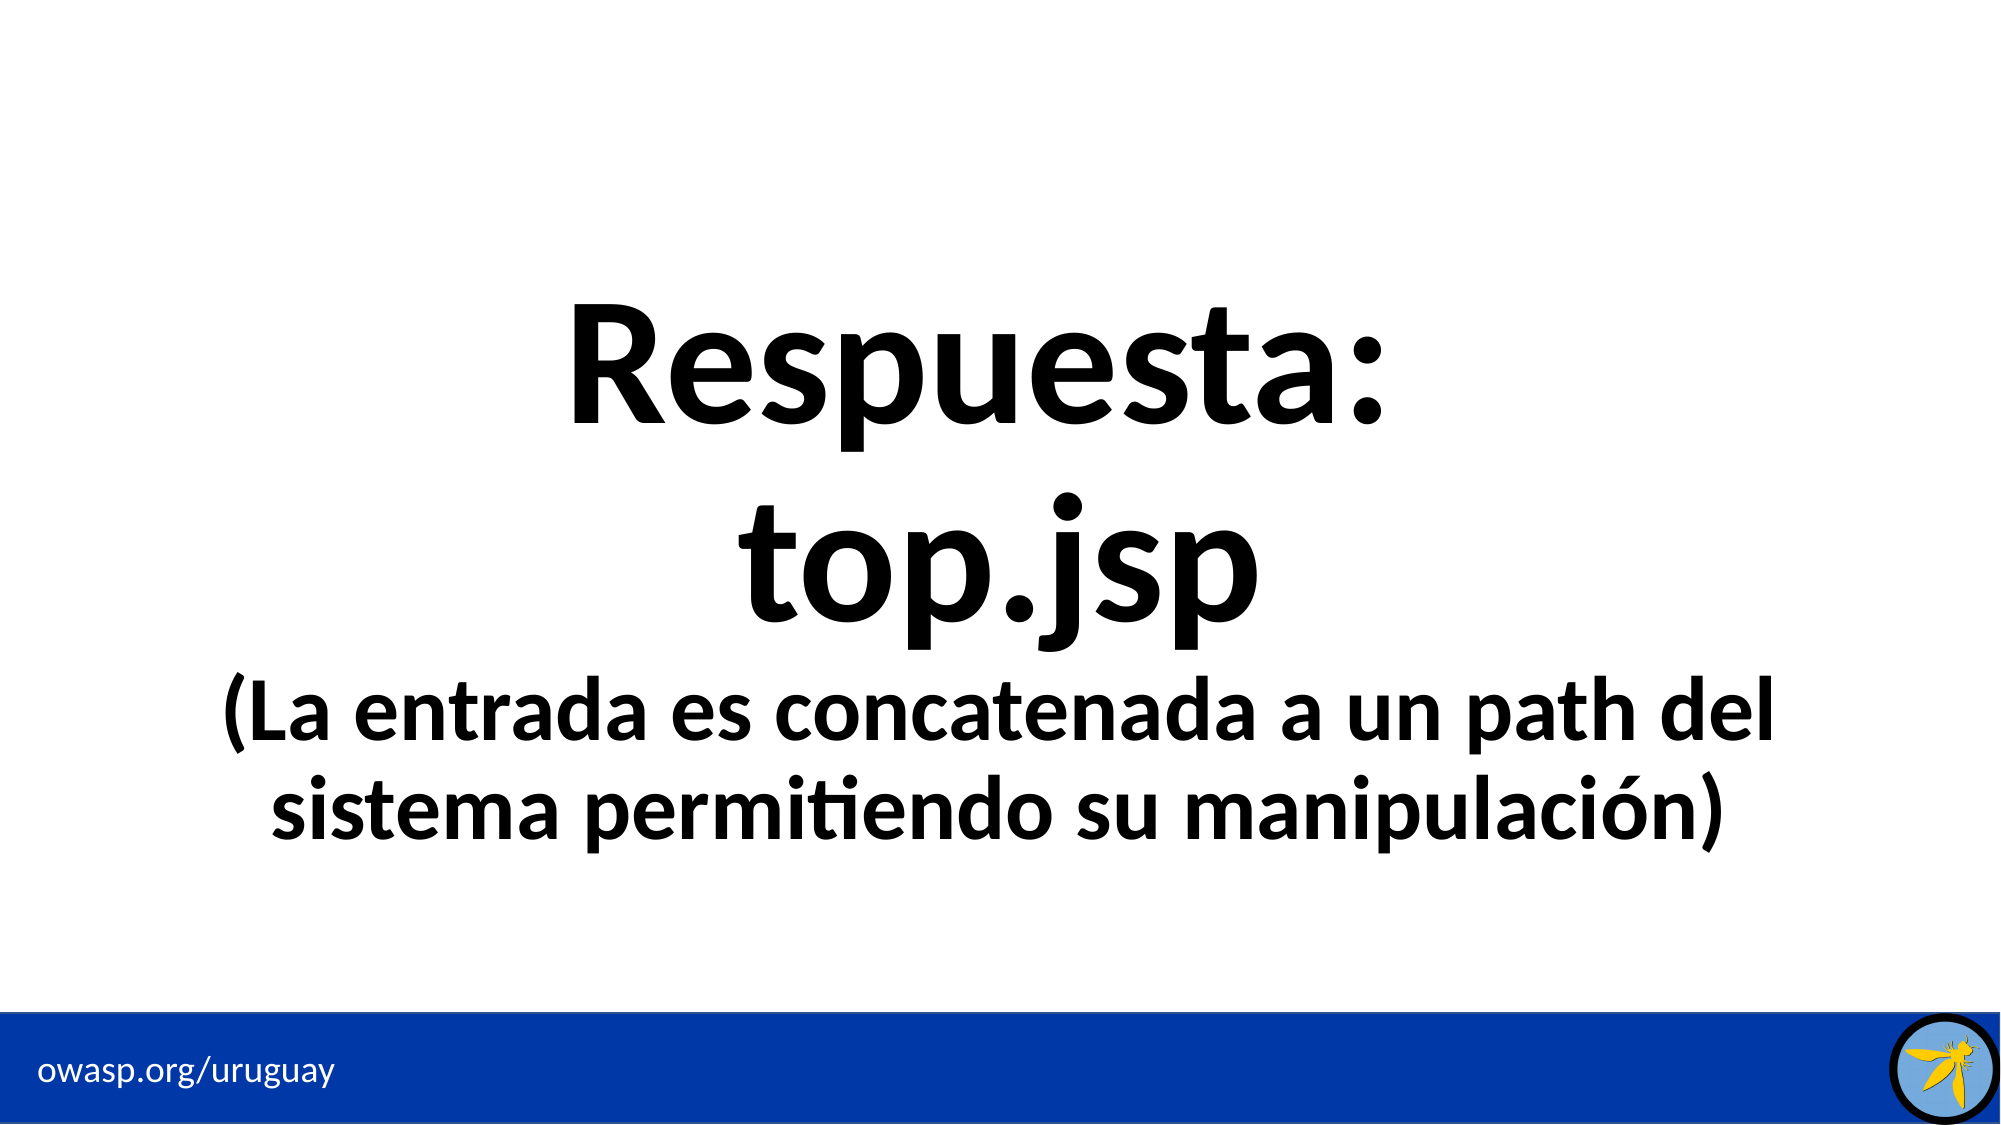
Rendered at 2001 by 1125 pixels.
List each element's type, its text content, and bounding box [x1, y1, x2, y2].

picture [1808, 932, 2001, 1125]
title Respuesta: top.jsp (La entrada es concatenada a un path del sistema permitiendo su manipulación) [137, 288, 1863, 837]
